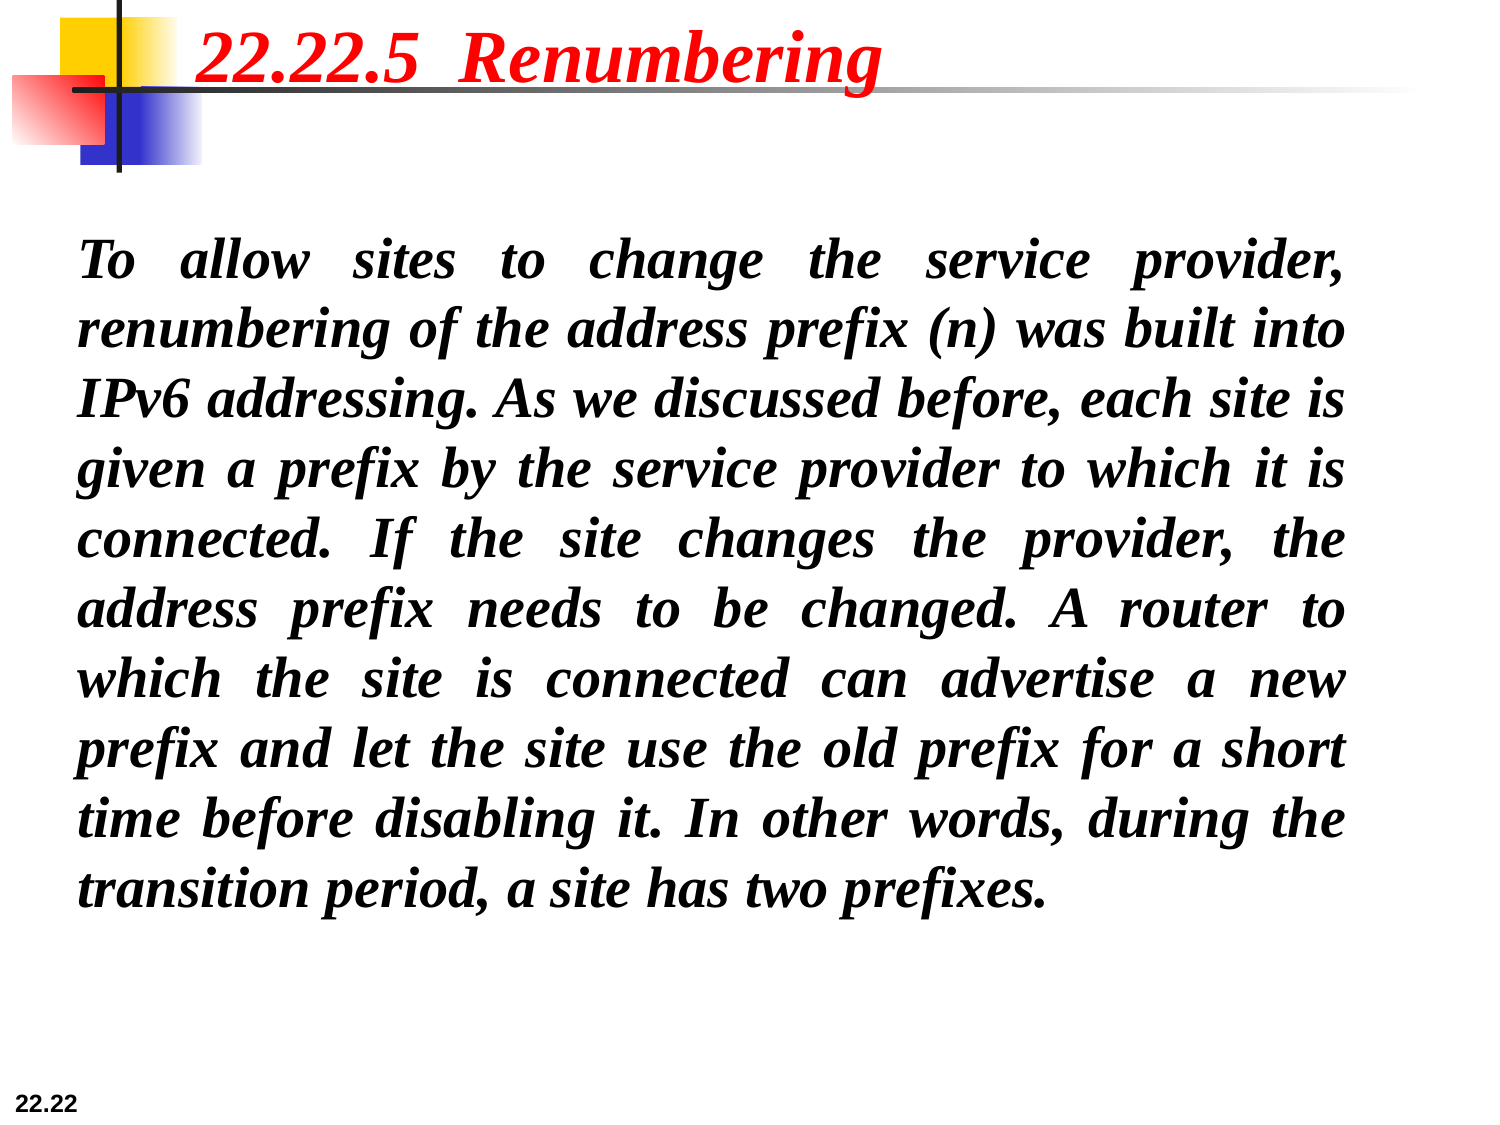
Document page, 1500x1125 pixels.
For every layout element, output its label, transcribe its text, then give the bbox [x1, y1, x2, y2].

text_box [116, 0, 122, 87]
text_box To allow sites to change the service provider, renumbering of the address prefix (n) was built into IPv6 addressing. As we discussed before, each site is given a prefix by the service provider to which it is connected. If the site changes the provider, the address prefix needs to be changed. A router to which the site is connected can advertise a new prefix and let the site use the old prefix for a short time before disabling it. In other words, during the transition period, a site has two prefixes. [62, 212, 1363, 927]
text_box [12, 75, 105, 145]
text_box [141, 93, 202, 165]
text_box 22.22.5 Renumbering [181, 0, 900, 105]
text_box [80, 93, 116, 165]
text_box [900, 87, 1423, 93]
text_box [122, 93, 141, 165]
text_box [116, 93, 122, 173]
text_box [60, 17, 116, 86]
text_box [72, 87, 181, 93]
text_box 22.22 [0, 1049, 313, 1125]
text_box [122, 17, 177, 86]
